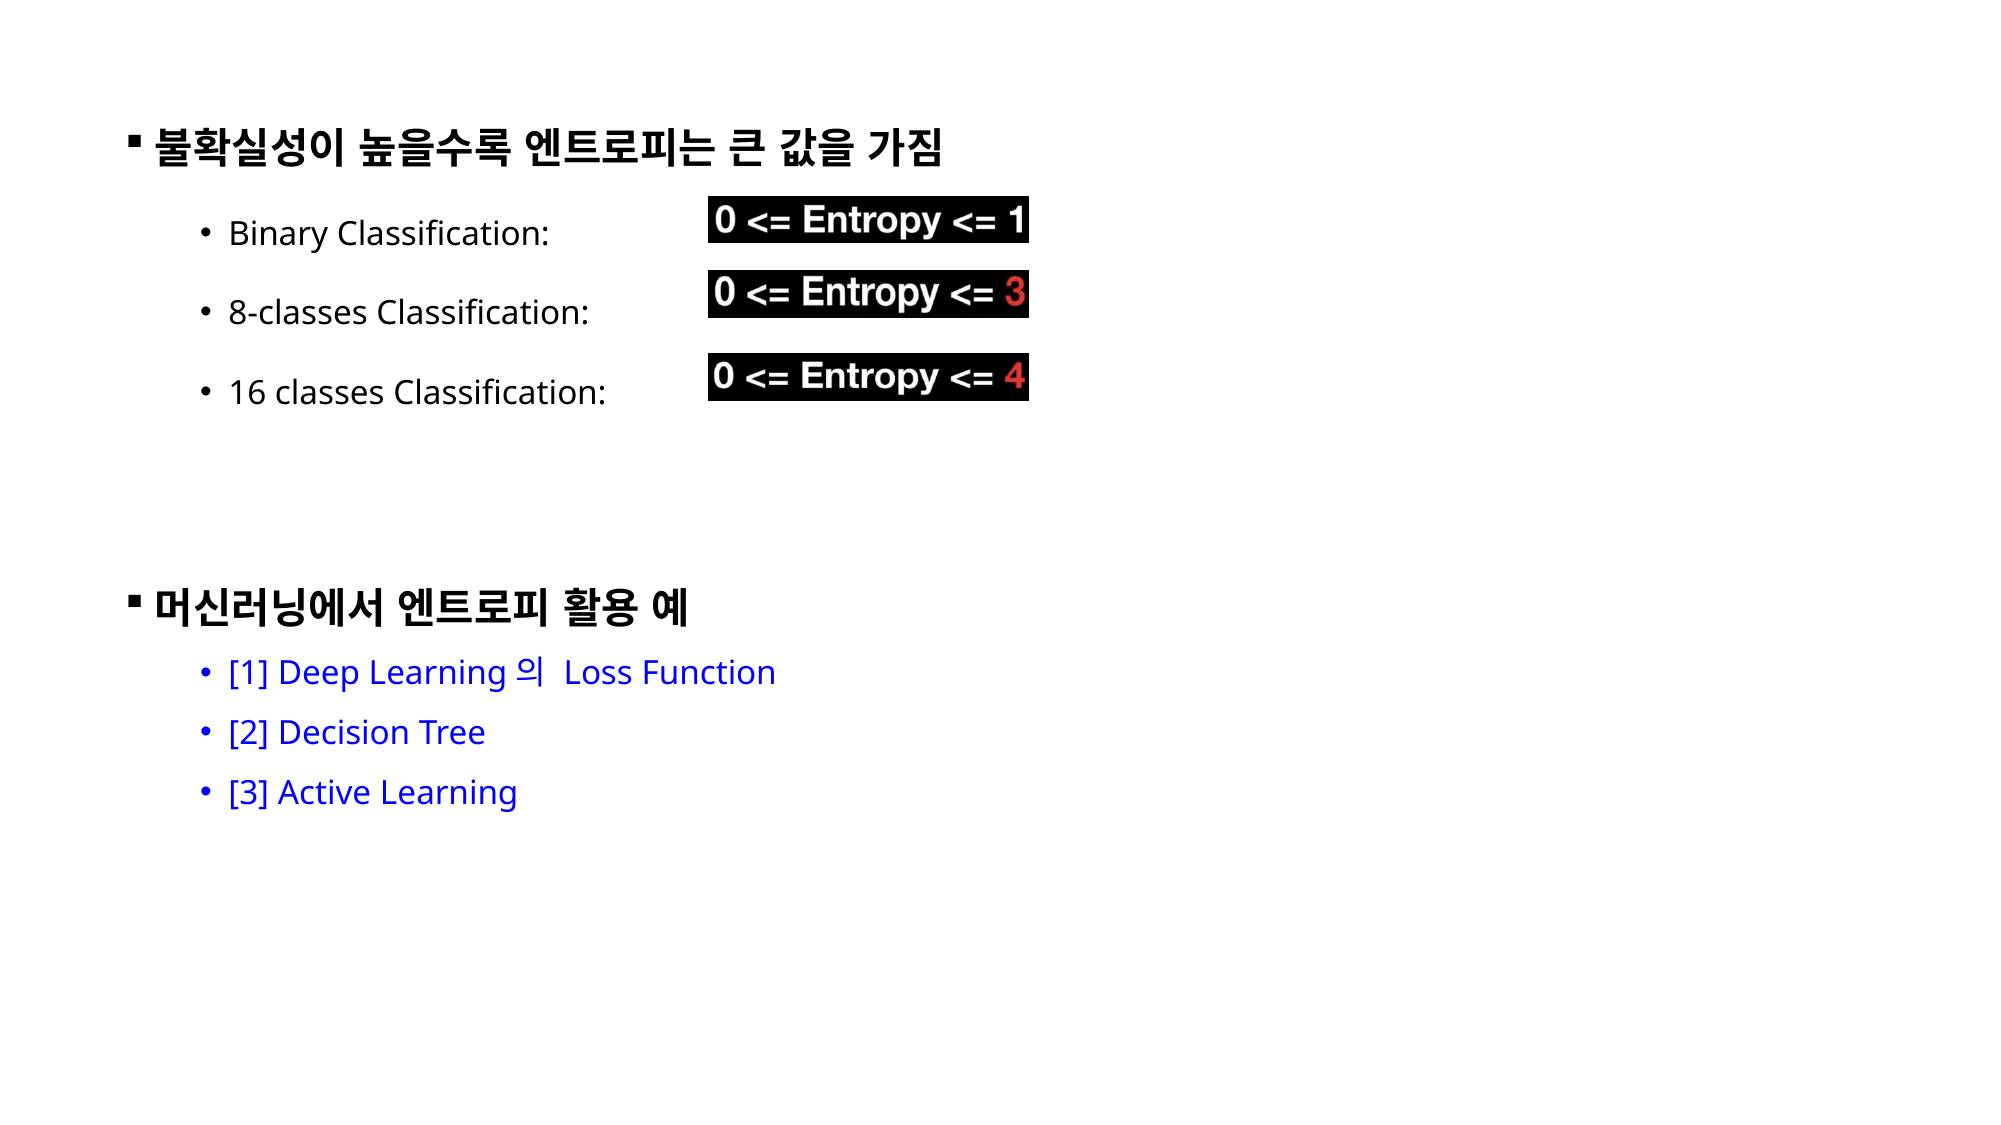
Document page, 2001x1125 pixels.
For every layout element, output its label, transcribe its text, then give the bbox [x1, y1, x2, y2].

picture [708, 196, 1029, 243]
picture [708, 352, 1029, 401]
text_box 머신러닝에서 엔트로피 활용 예 [1] Deep Learning의 Loss Function [2] Decision Tree [3] Active Learning [110, 524, 1307, 819]
text_box 불확실성이 높을수록 엔트로피는 큰 값을 가짐 Binary Classification: 8-classes Classification: 16 classes Classification: [110, 64, 1307, 419]
picture [708, 270, 1029, 318]
